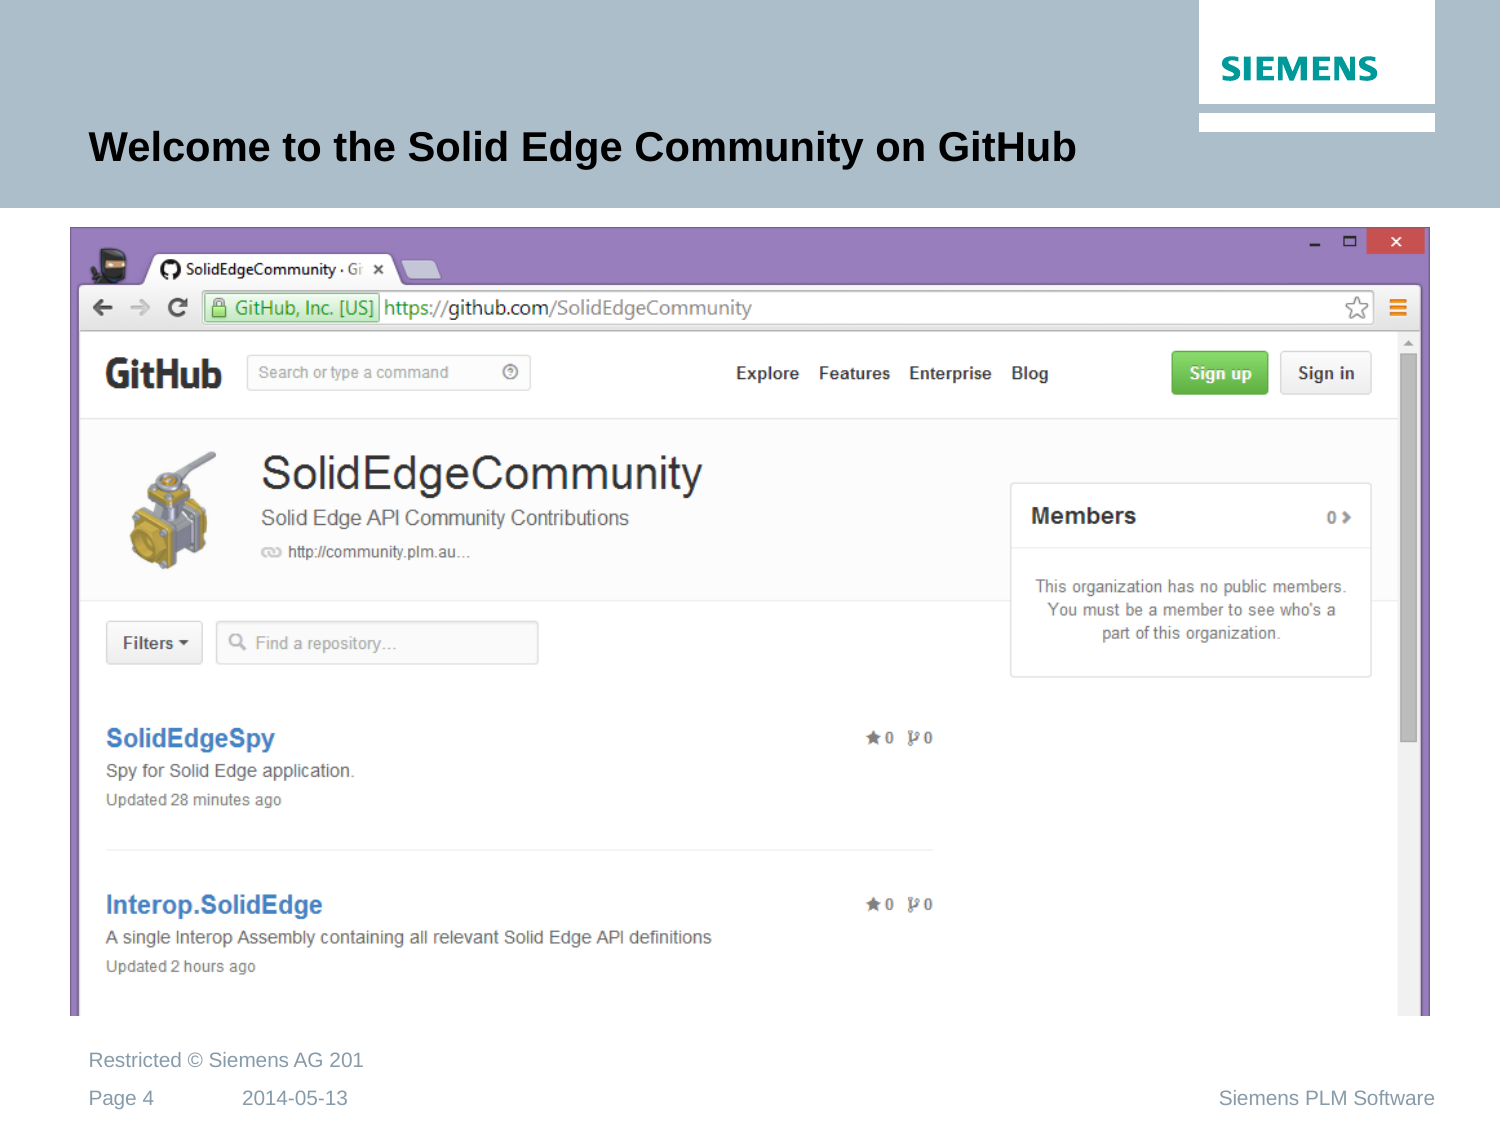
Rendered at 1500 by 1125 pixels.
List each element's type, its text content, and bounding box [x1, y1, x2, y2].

picture [70, 226, 1430, 1016]
title Welcome to the Solid Edge Community on GitHub [0, 0, 1500, 209]
